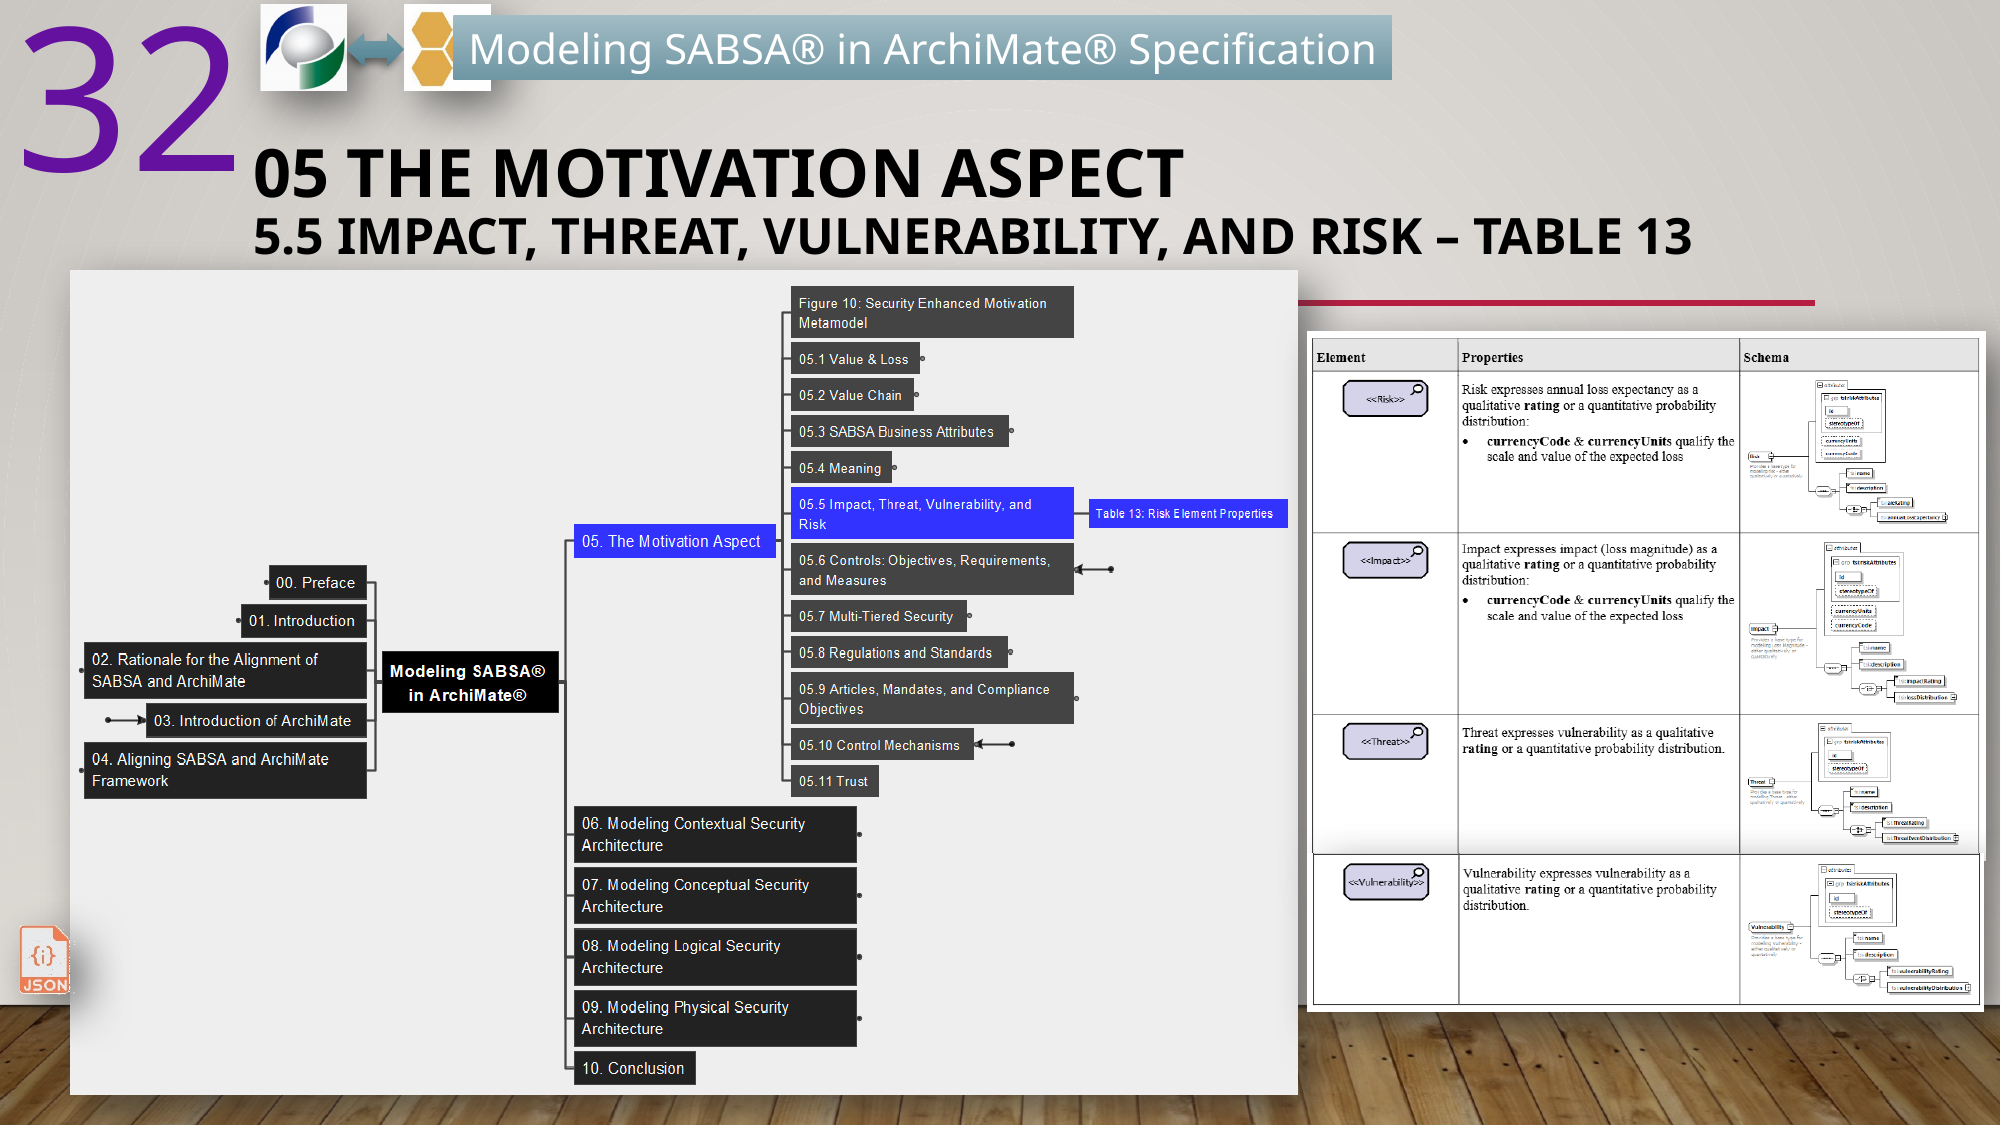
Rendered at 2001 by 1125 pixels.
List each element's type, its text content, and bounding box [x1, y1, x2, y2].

picture [1307, 331, 1986, 1012]
text_box 32 [0, 0, 261, 219]
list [69, 270, 1298, 1095]
text_box Modeling SABSA® in ArchiMate® Specification [491, 15, 1392, 80]
picture [8, 923, 80, 995]
picture [0, 1005, 2000, 1125]
title 05 The Motivation Aspect 5.5 Impact, Threat, Vulnerability, and Risk – Table 13 [238, 131, 1814, 305]
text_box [260, 4, 491, 92]
